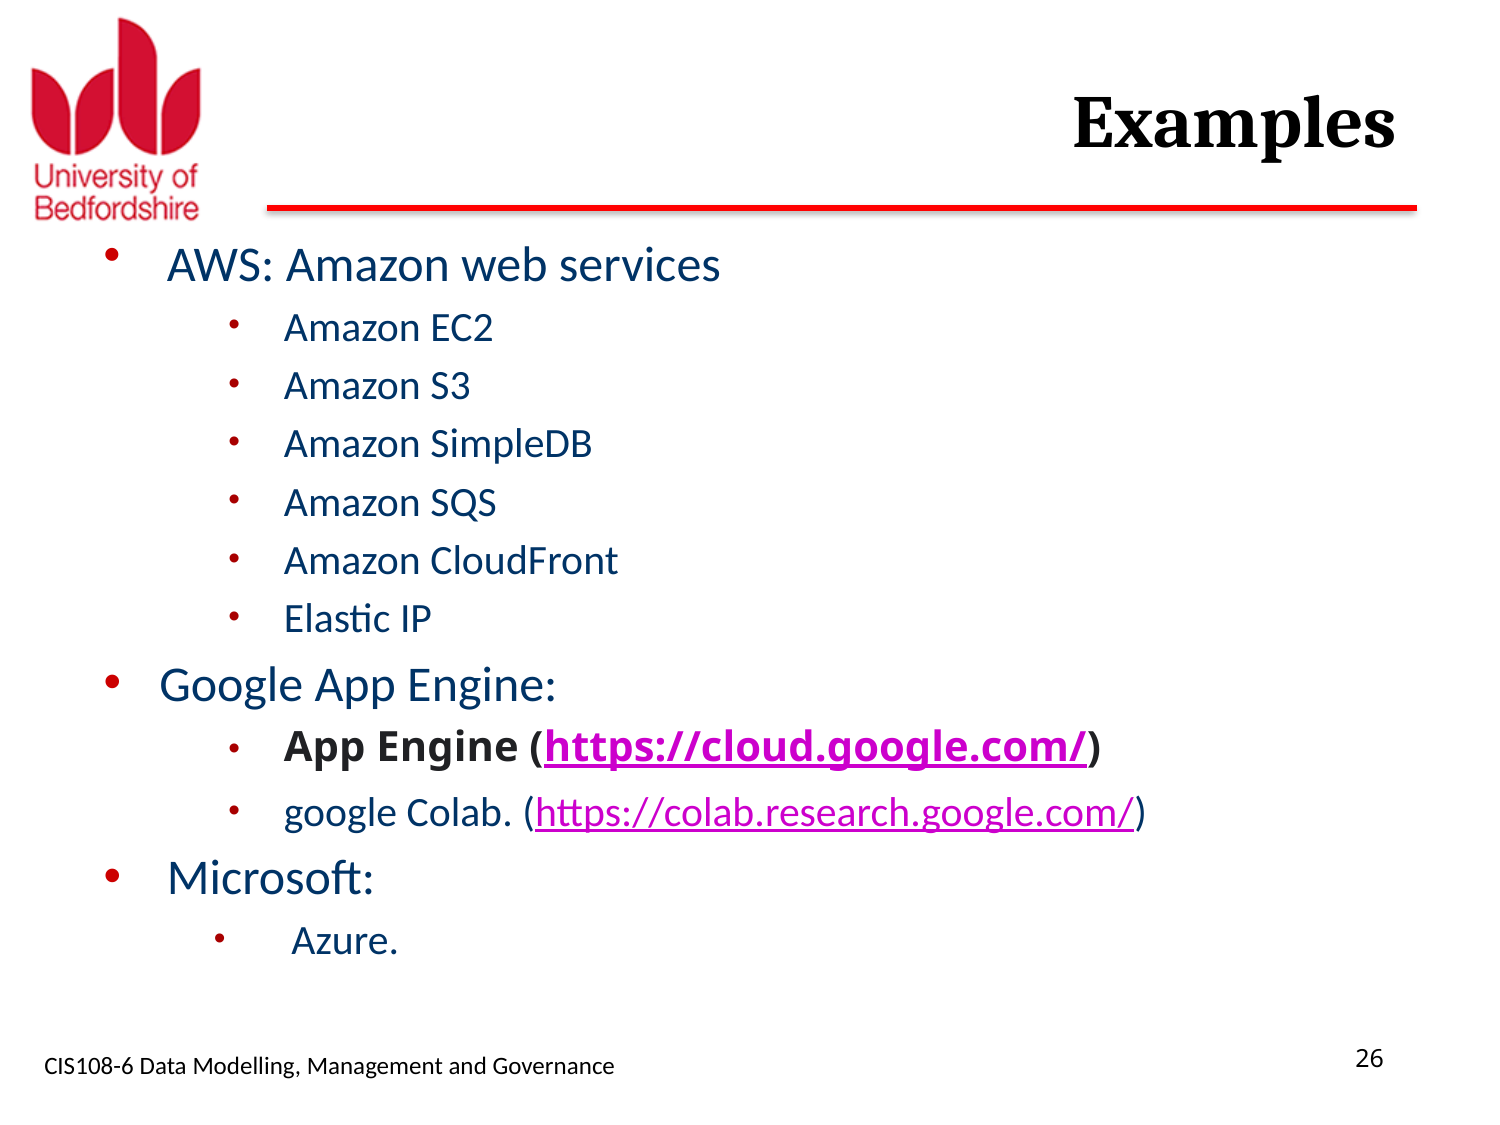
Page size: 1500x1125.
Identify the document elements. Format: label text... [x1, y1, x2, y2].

list AWS: Amazon web services Amazon EC2 Amazon S3 Amazon SimpleDB Amazon SQS Amazon CloudFront Elastic IP Google App Engine: App Engine (https://cloud.google.com/) google Colab. (https://colab.research.google.com/) Microsoft: Azure. [88, 223, 1437, 992]
title Examples [262, 61, 1413, 174]
picture [0, 0, 237, 236]
footer CIS108-6 Data Modelling, Management and Governance [29, 1035, 715, 1095]
